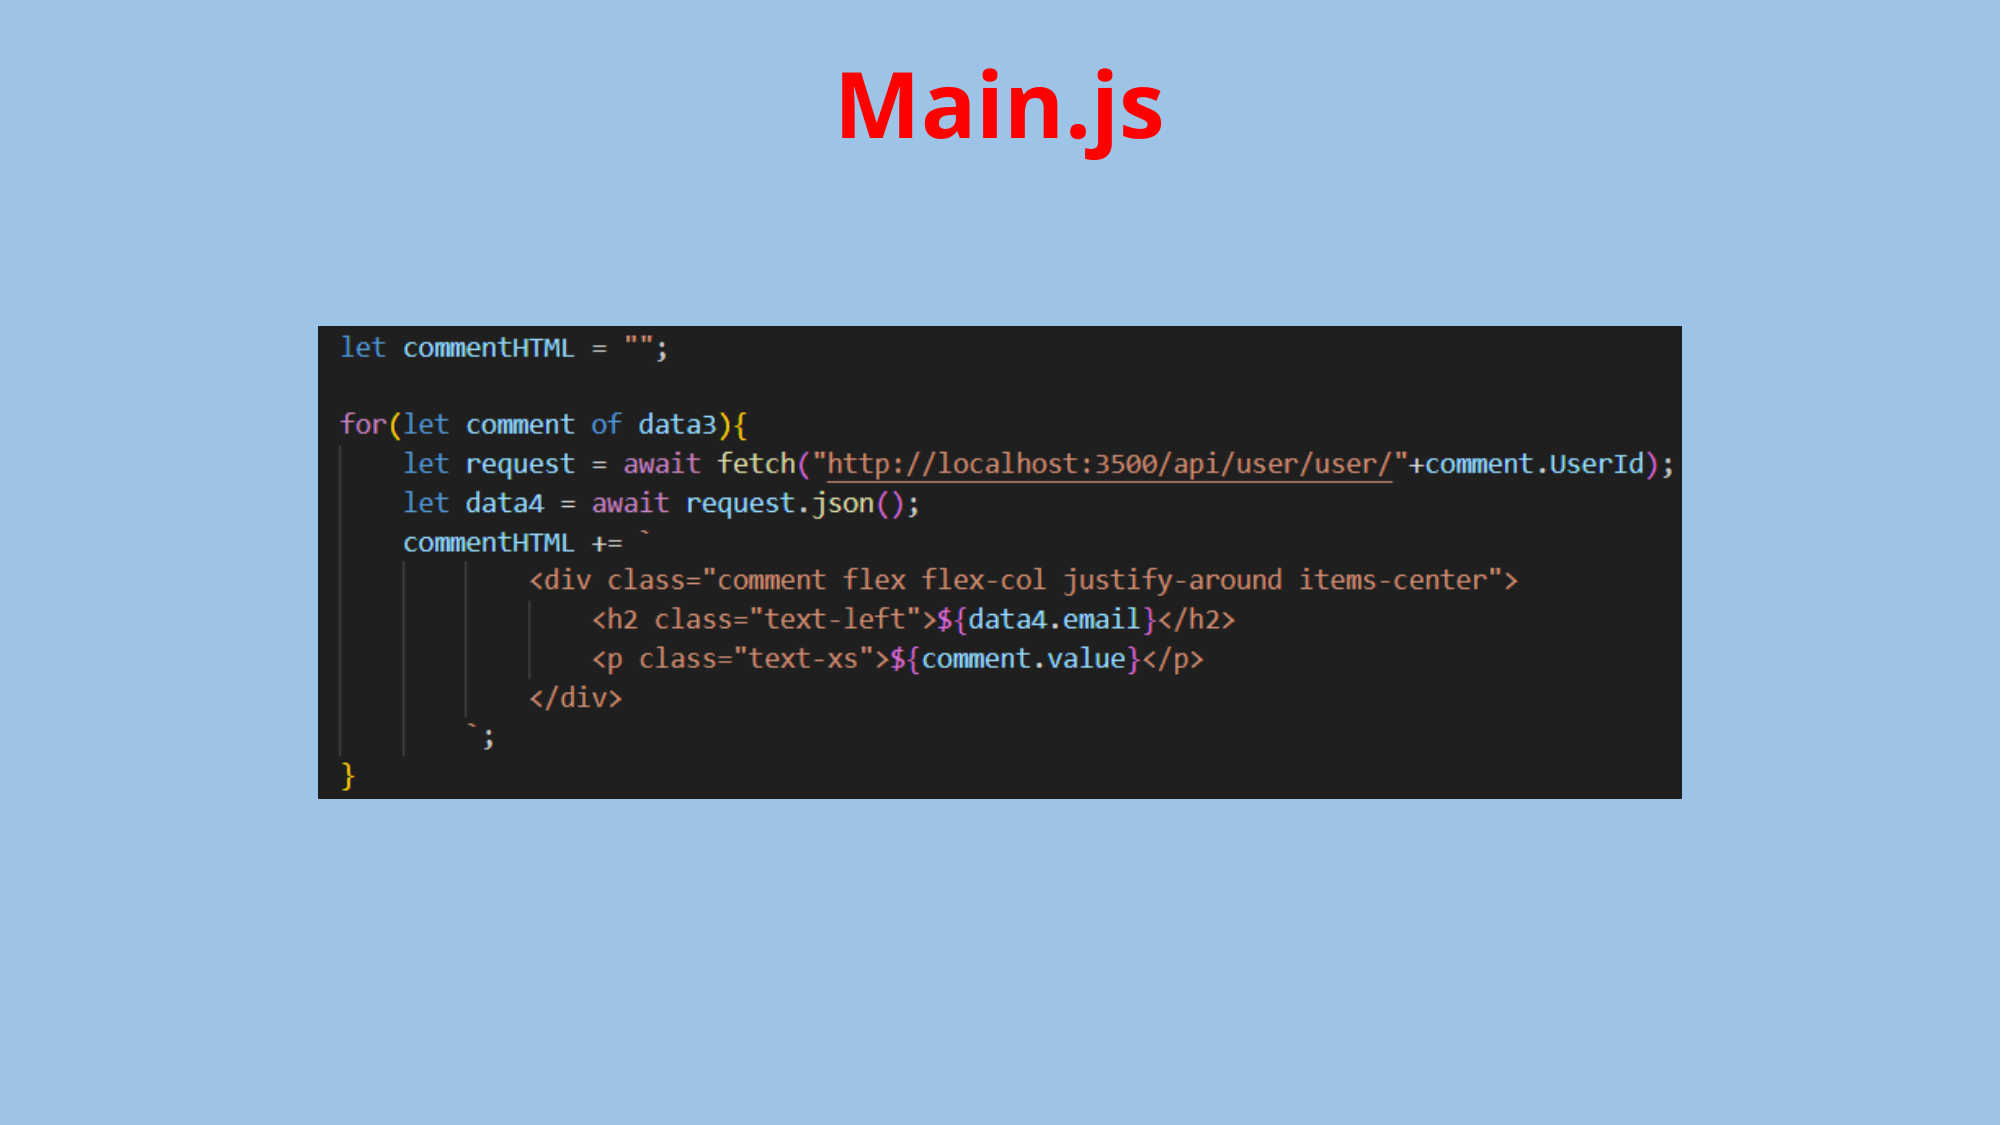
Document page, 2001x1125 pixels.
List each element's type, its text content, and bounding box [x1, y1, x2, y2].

title Main.js [137, 0, 1863, 218]
picture [318, 326, 1682, 799]
